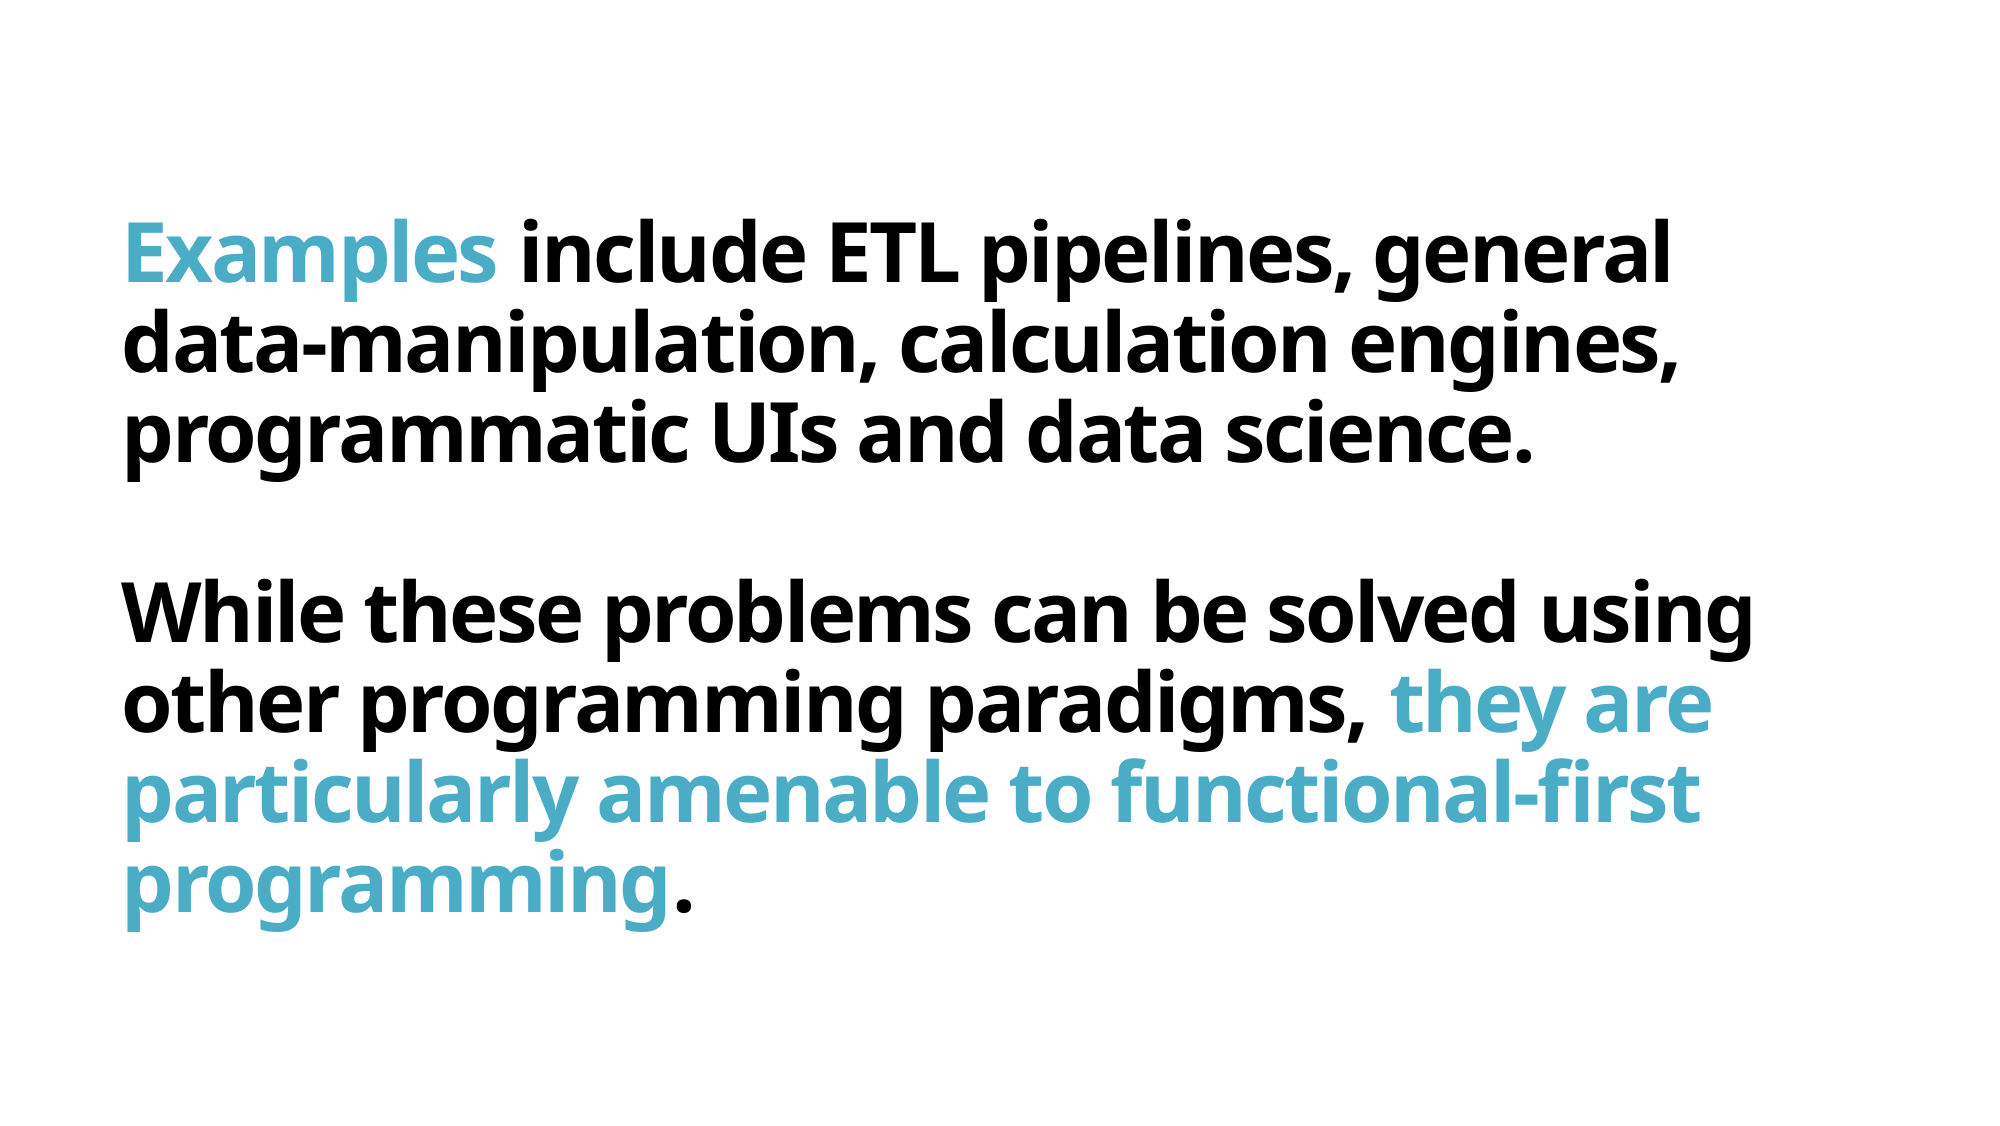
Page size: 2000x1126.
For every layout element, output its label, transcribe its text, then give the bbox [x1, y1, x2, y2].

title Examples include ETL pipelines, general data-manipulation, calculation engines, programmatic UIs and data science. While these problems can be solved using other programming paradigms, they are particularly amenable to functional-first programming. [121, 445, 1892, 696]
